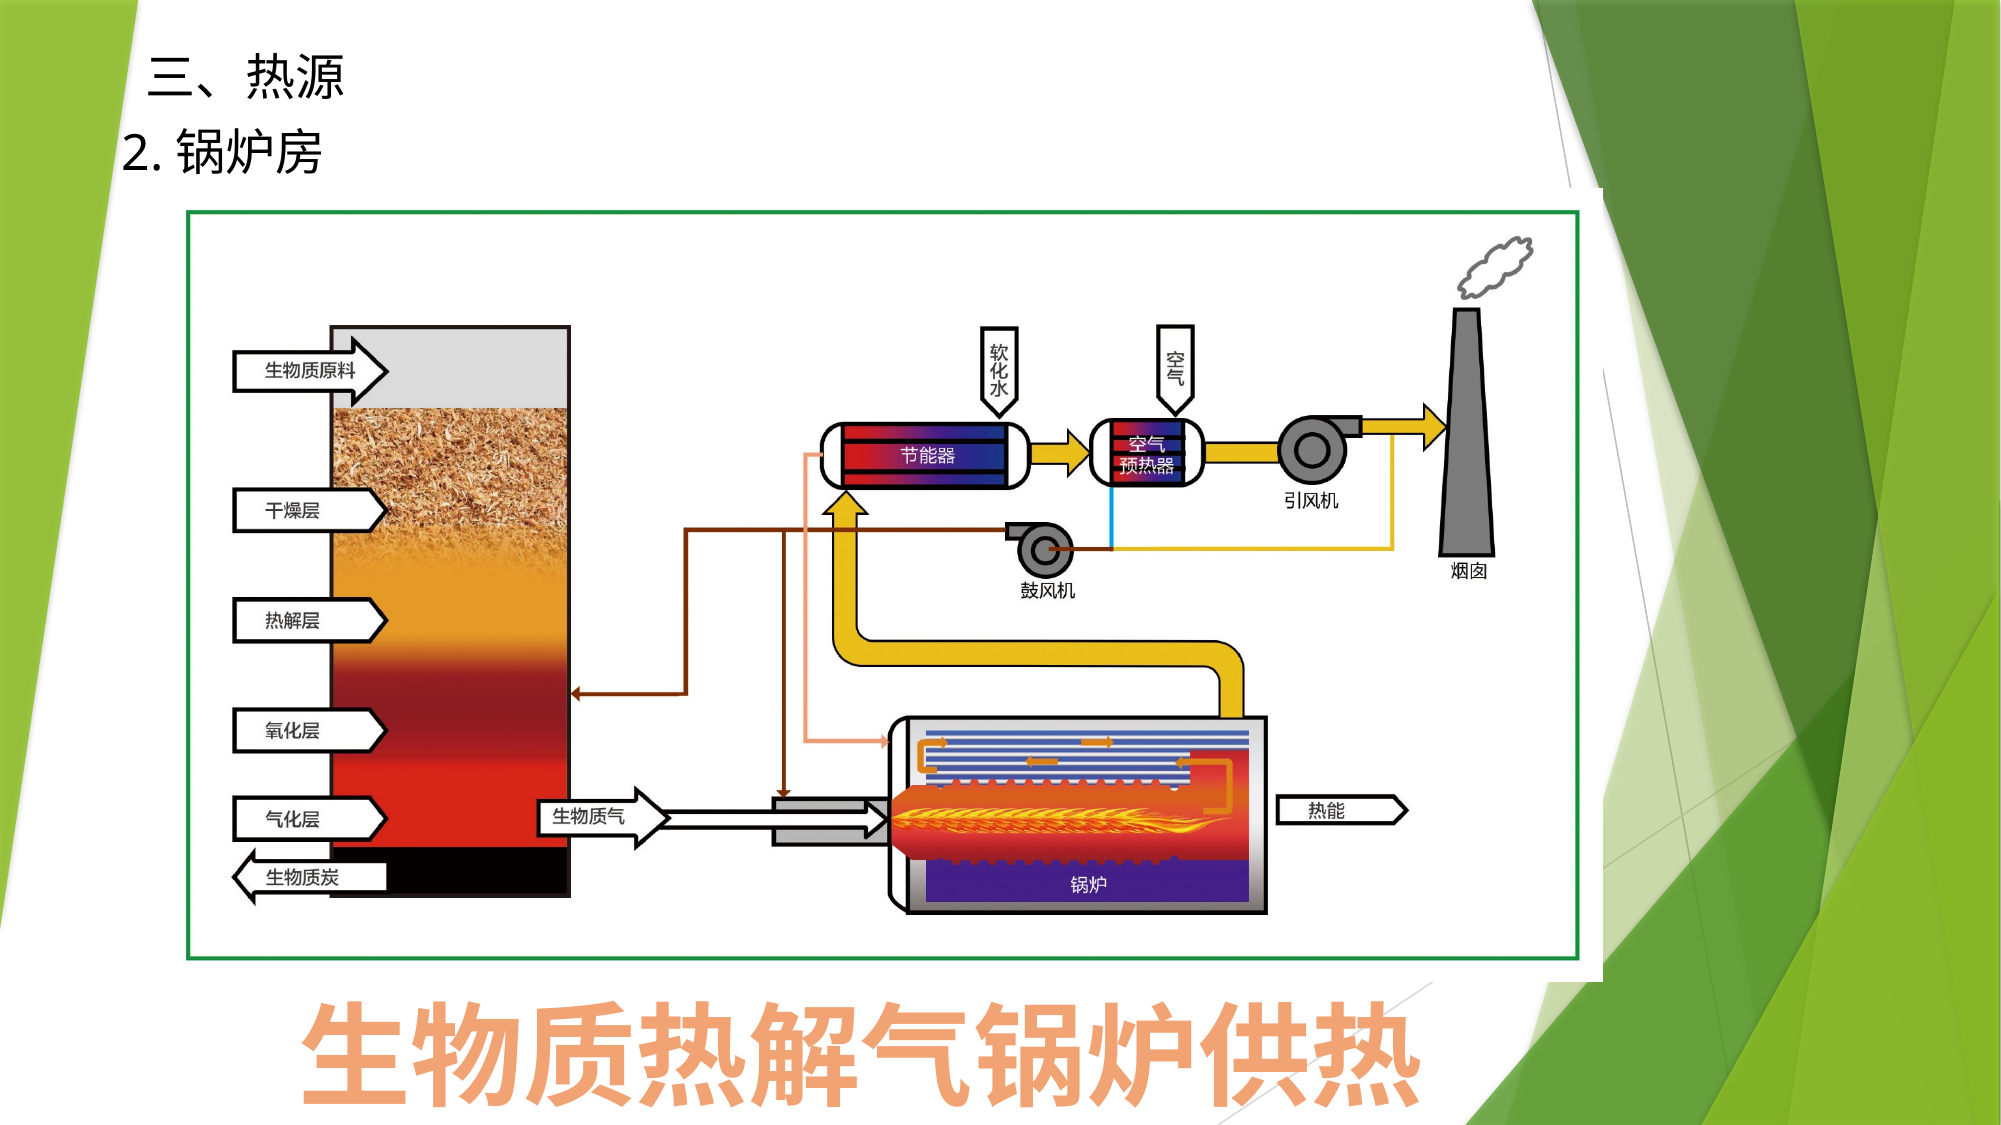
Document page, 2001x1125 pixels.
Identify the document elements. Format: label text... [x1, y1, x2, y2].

picture [162, 188, 1604, 983]
text_box 生物质热解气锅炉供热 [283, 991, 1439, 1125]
text_box 2.锅炉房 [107, 113, 1549, 188]
title 三、热源 [107, 28, 1398, 113]
